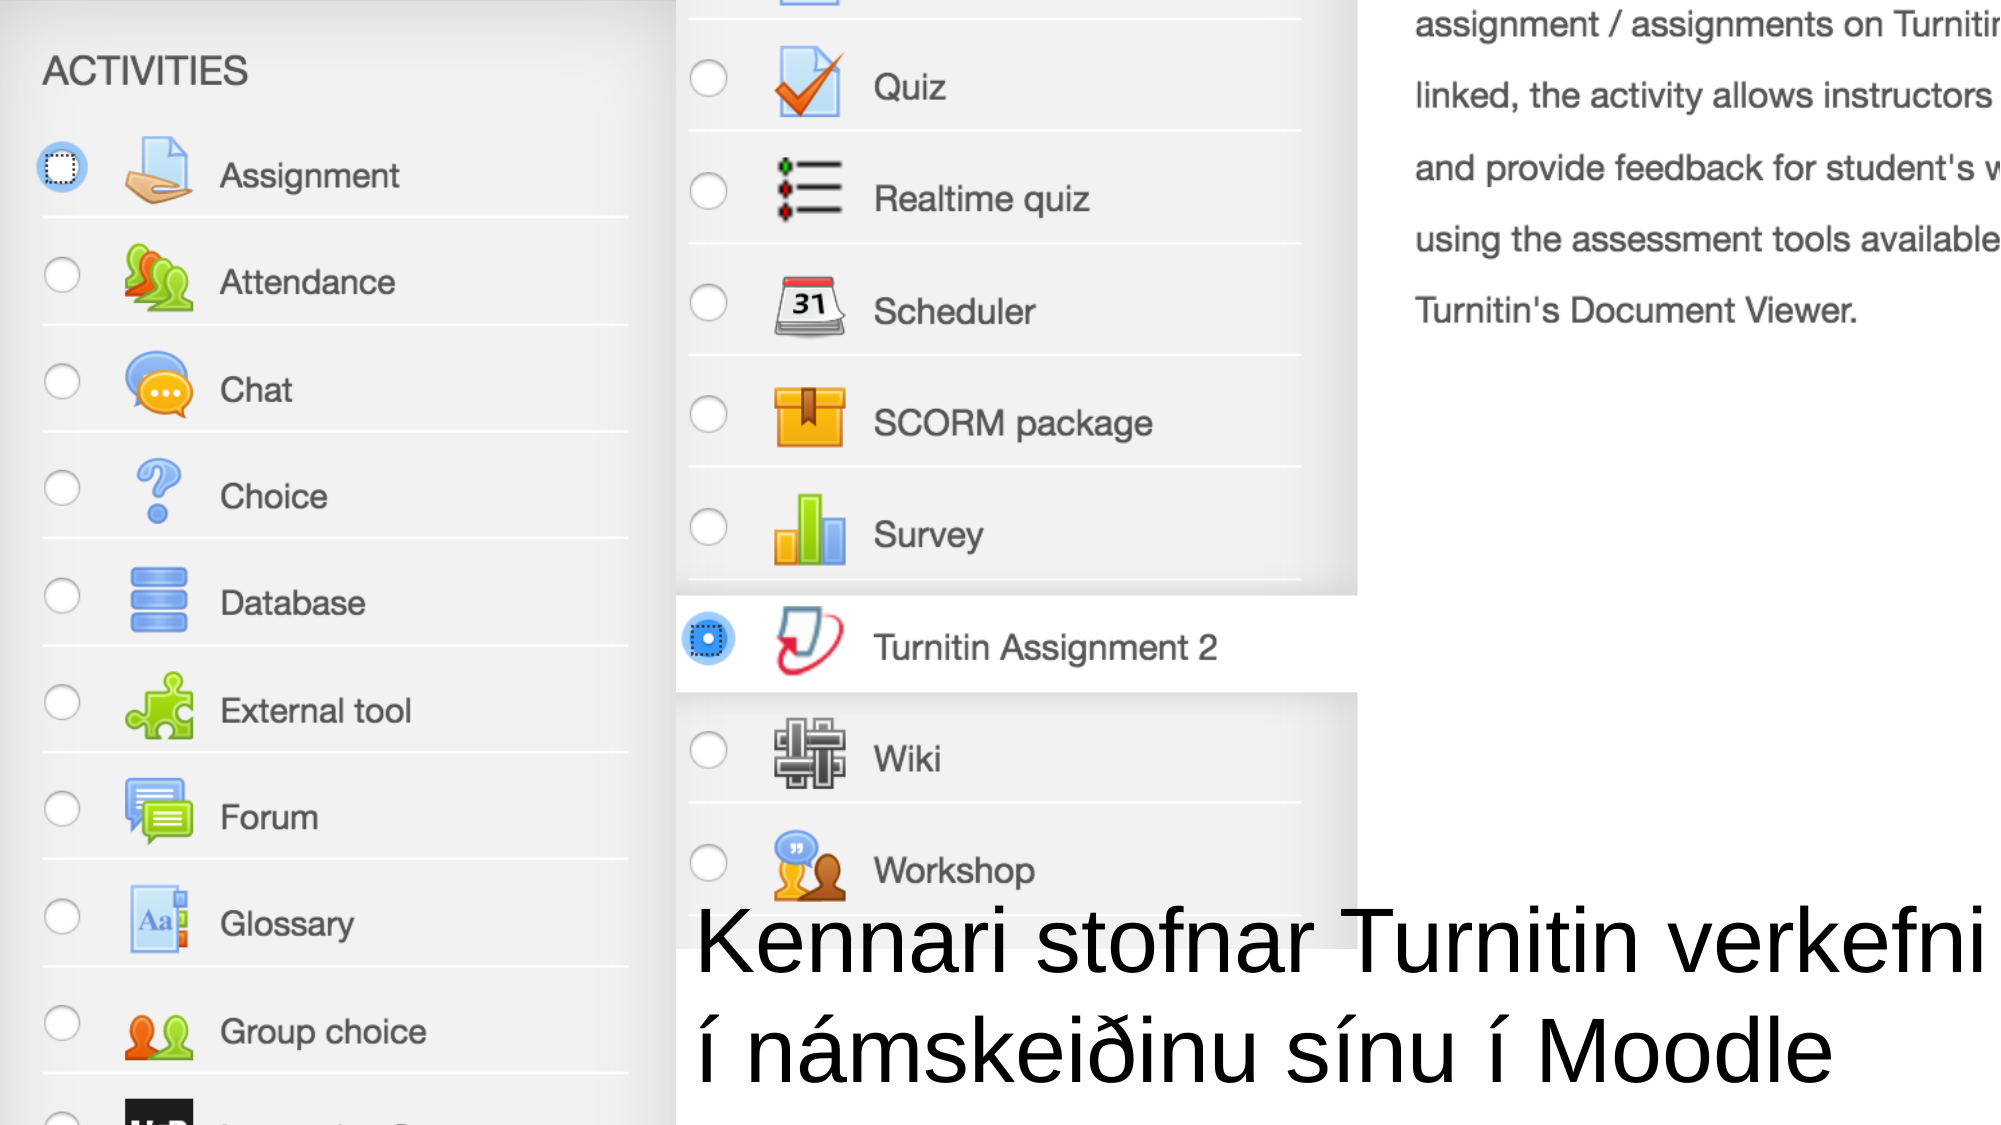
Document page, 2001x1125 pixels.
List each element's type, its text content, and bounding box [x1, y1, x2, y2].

text_box Kennari stofnar Turnitin verkefni í námskeiðinu sínu í Moodle [676, 949, 2000, 1091]
picture [0, 0, 2000, 1125]
